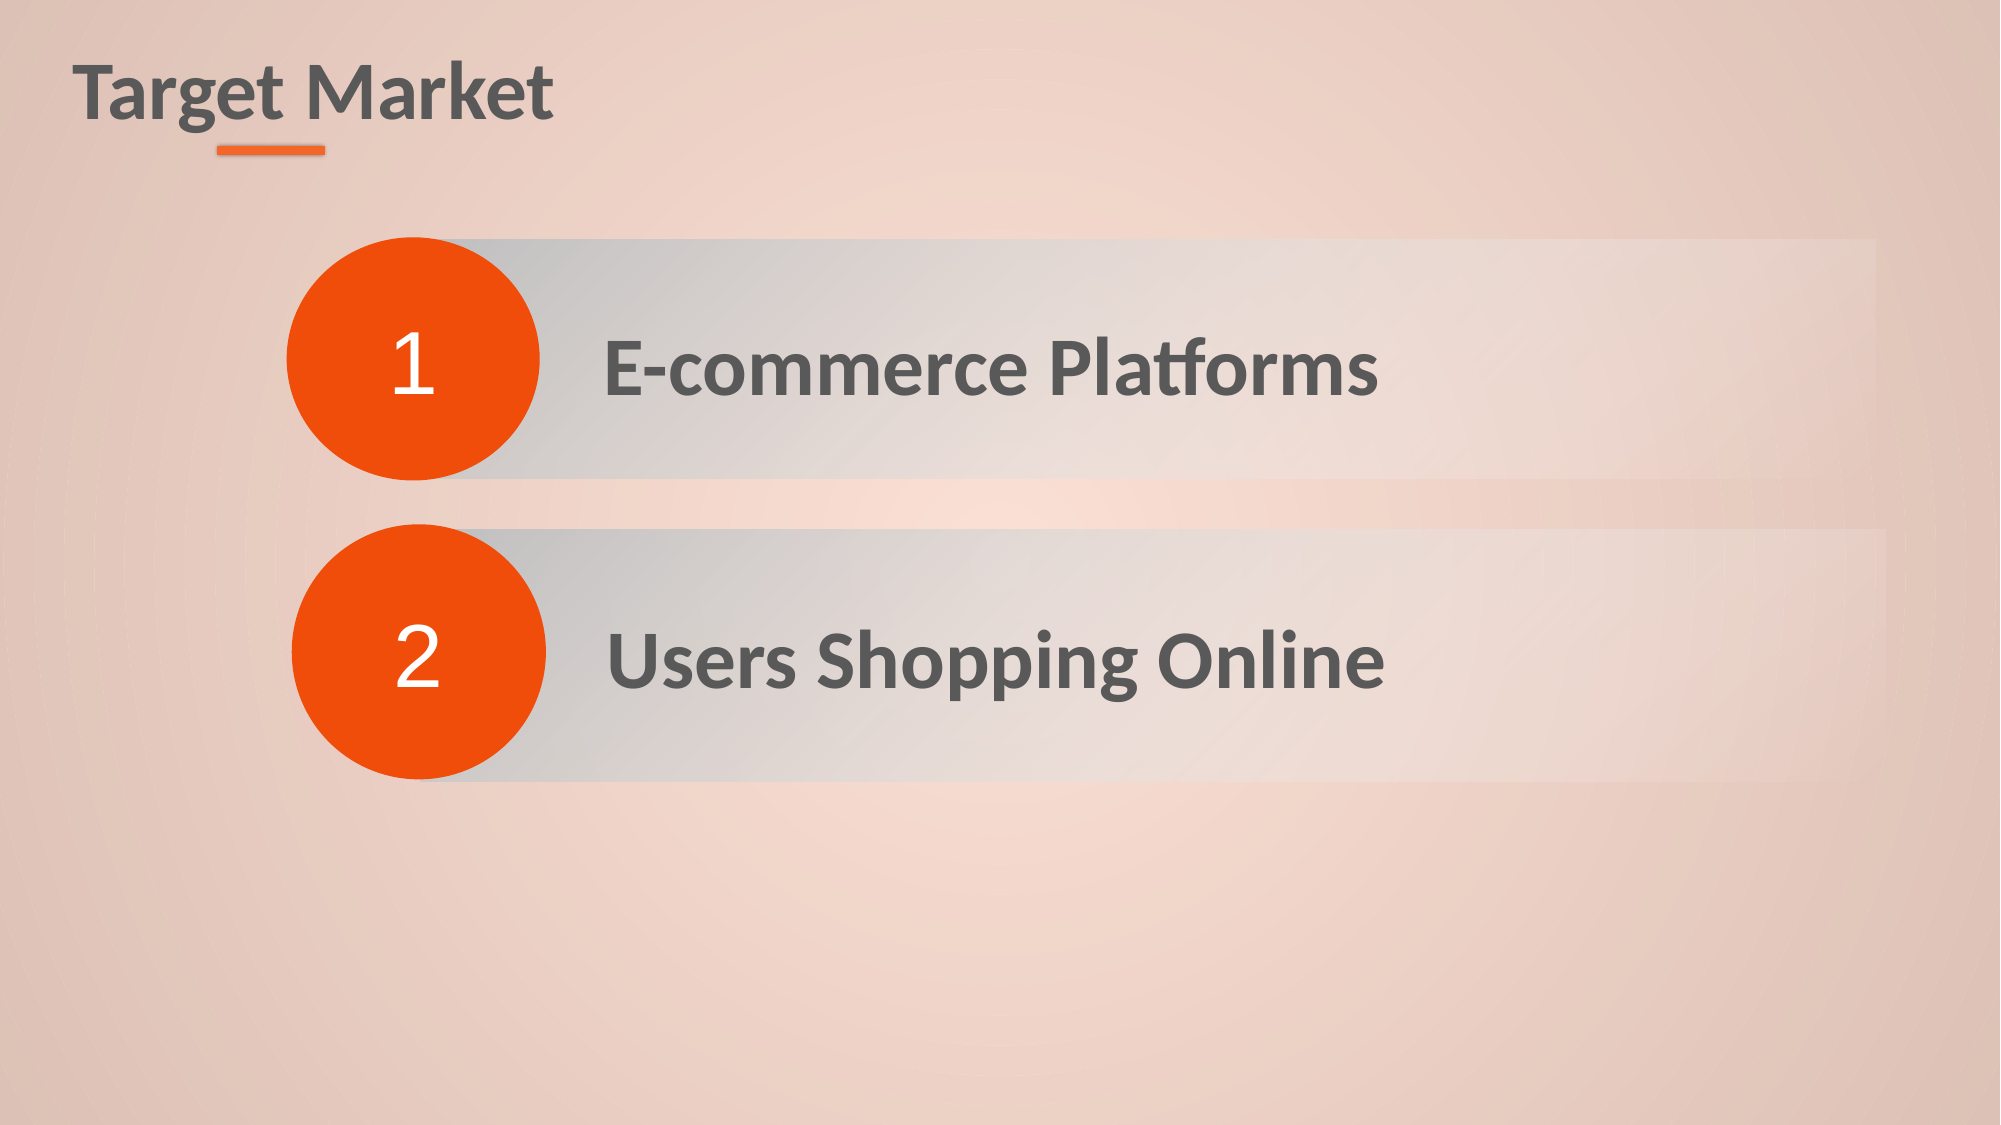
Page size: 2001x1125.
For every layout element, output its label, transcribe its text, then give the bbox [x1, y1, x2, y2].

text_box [286, 237, 1891, 481]
title Target Market [64, 20, 674, 151]
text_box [291, 524, 1913, 782]
text_box [0, 0, 2000, 1125]
